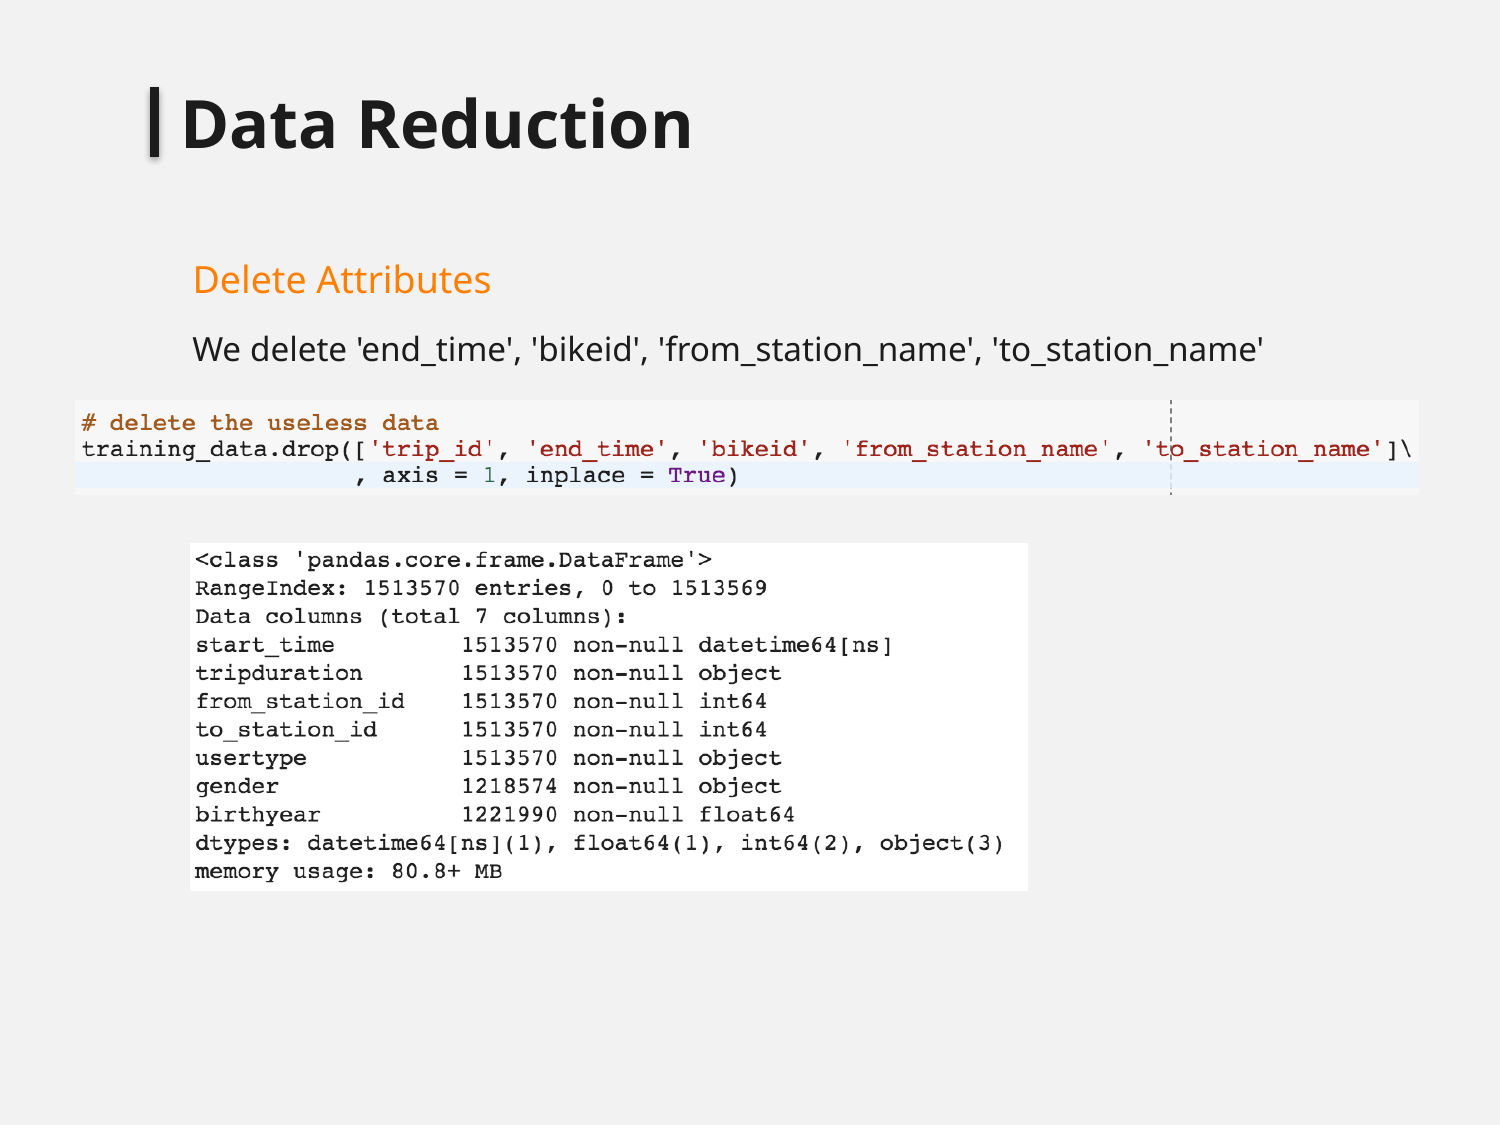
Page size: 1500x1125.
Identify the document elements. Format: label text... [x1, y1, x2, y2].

text_box Delete Attributes [177, 248, 558, 308]
text_box Data Reduction [165, 74, 709, 169]
picture [75, 400, 1419, 495]
text_box We delete 'end_time', 'bikeid', 'from_station_name', 'to_station_name' [177, 308, 1419, 376]
picture [190, 543, 1028, 891]
